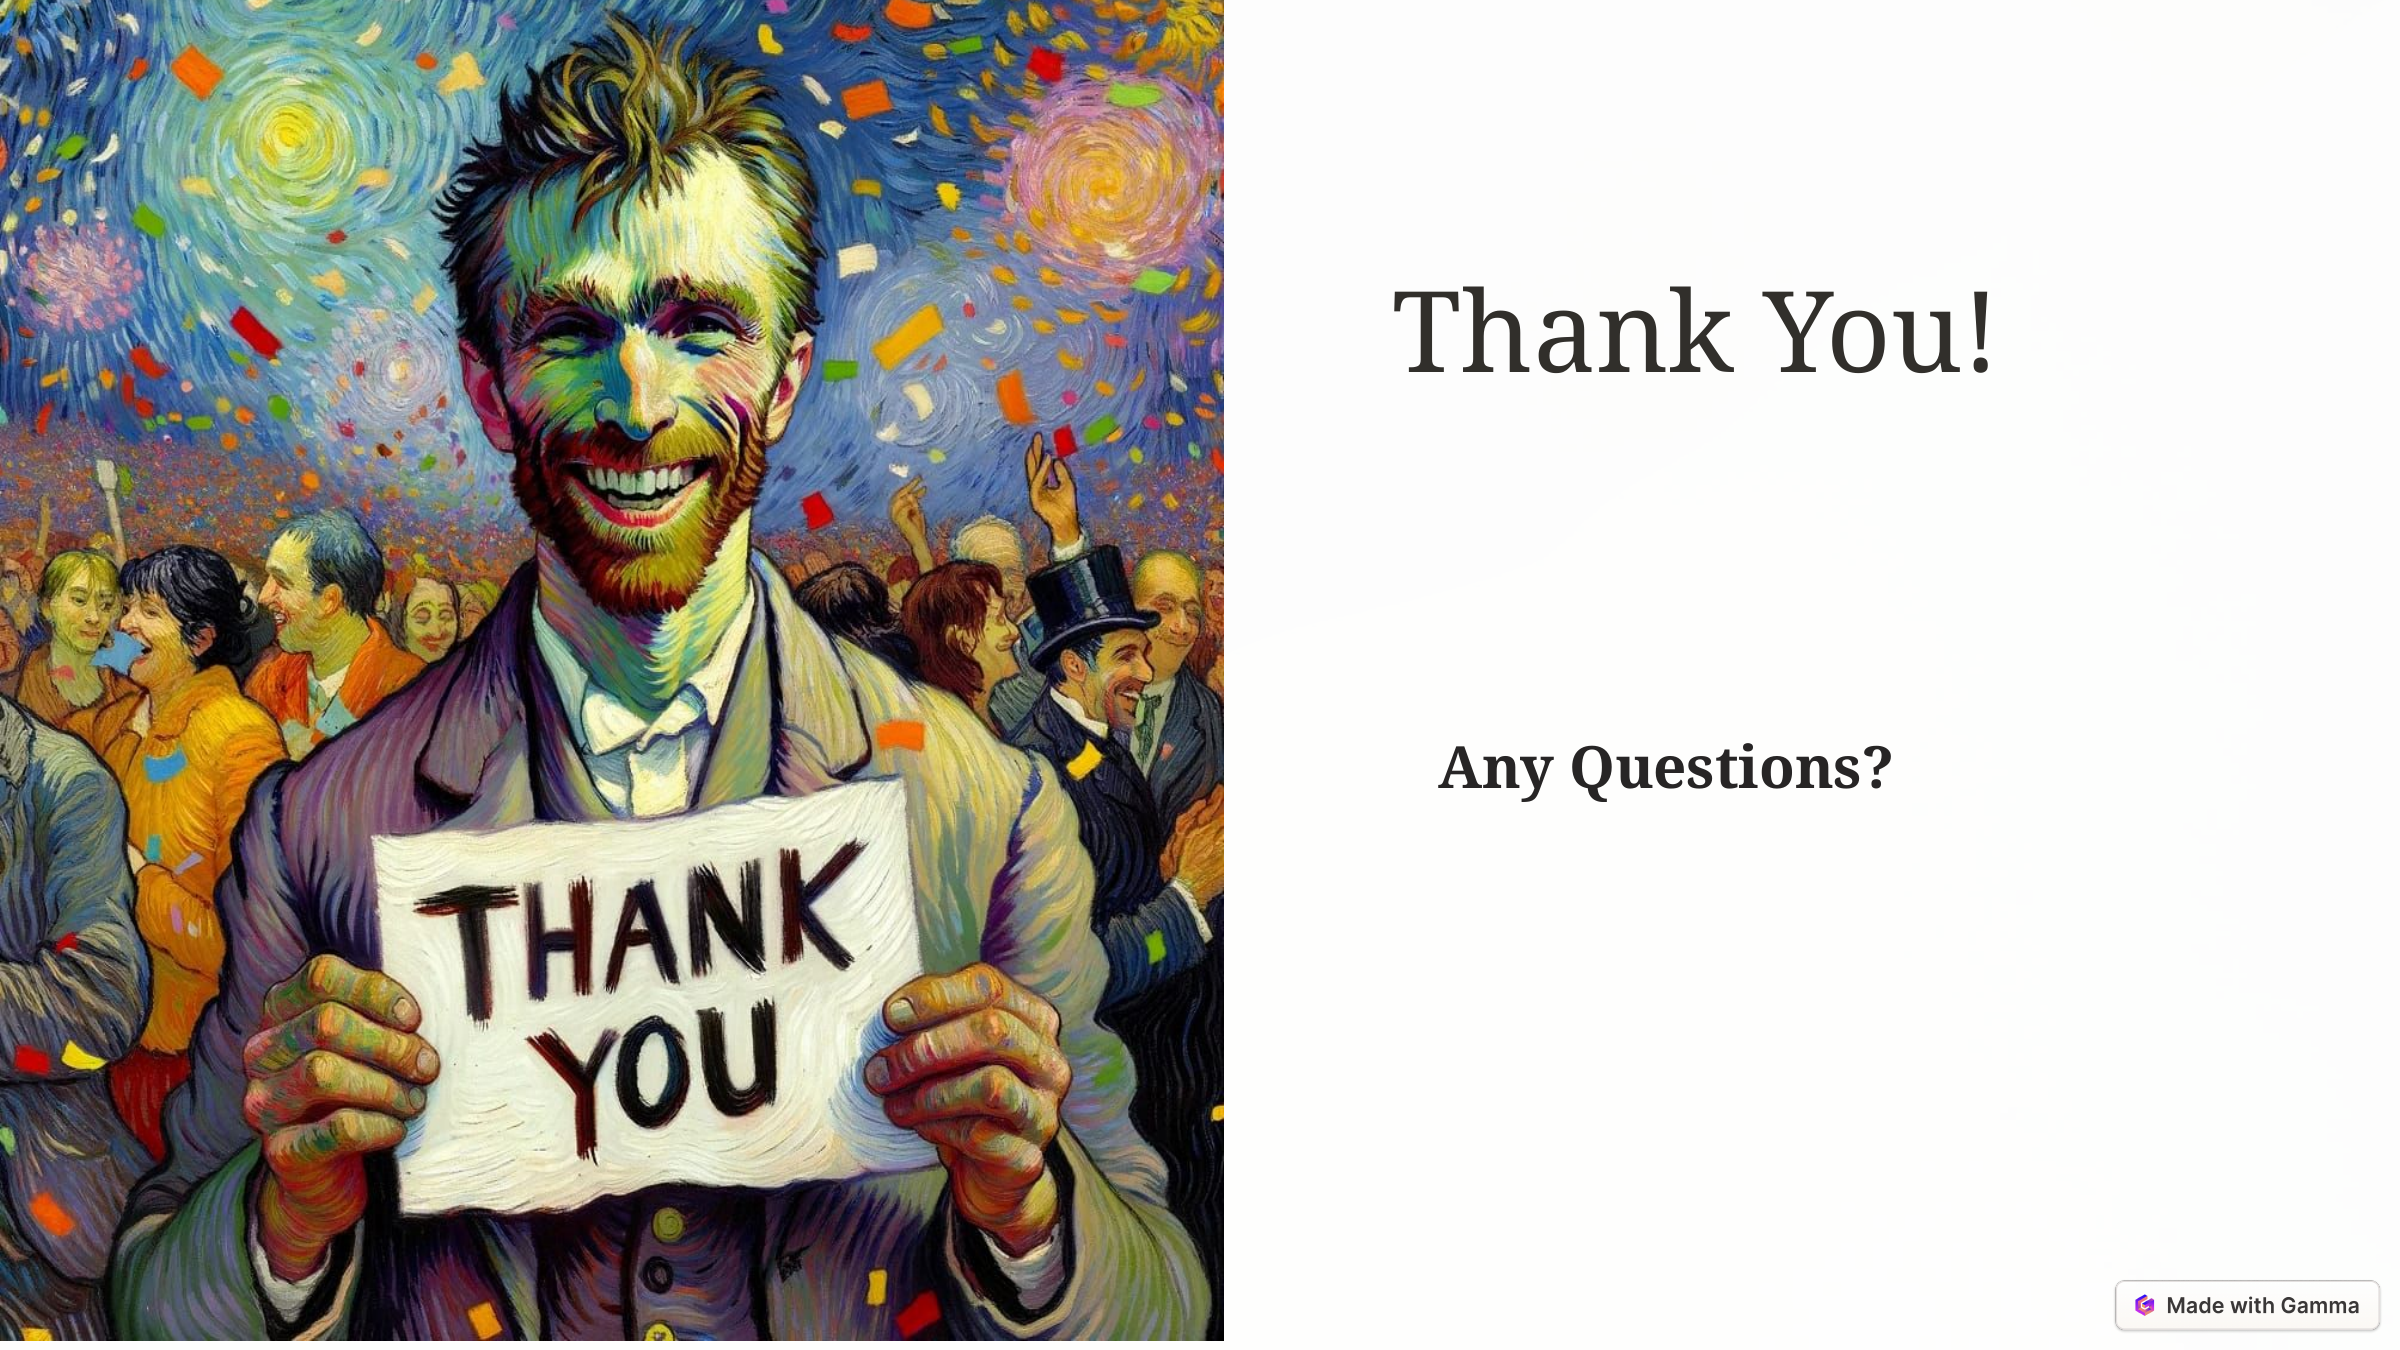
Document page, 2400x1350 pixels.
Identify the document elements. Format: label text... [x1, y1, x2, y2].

picture [2106, 1271, 2389, 1339]
picture [0, 0, 1224, 1341]
text_box Thank You! [1392, 279, 2019, 396]
text_box Any Questions? [1438, 742, 1904, 802]
